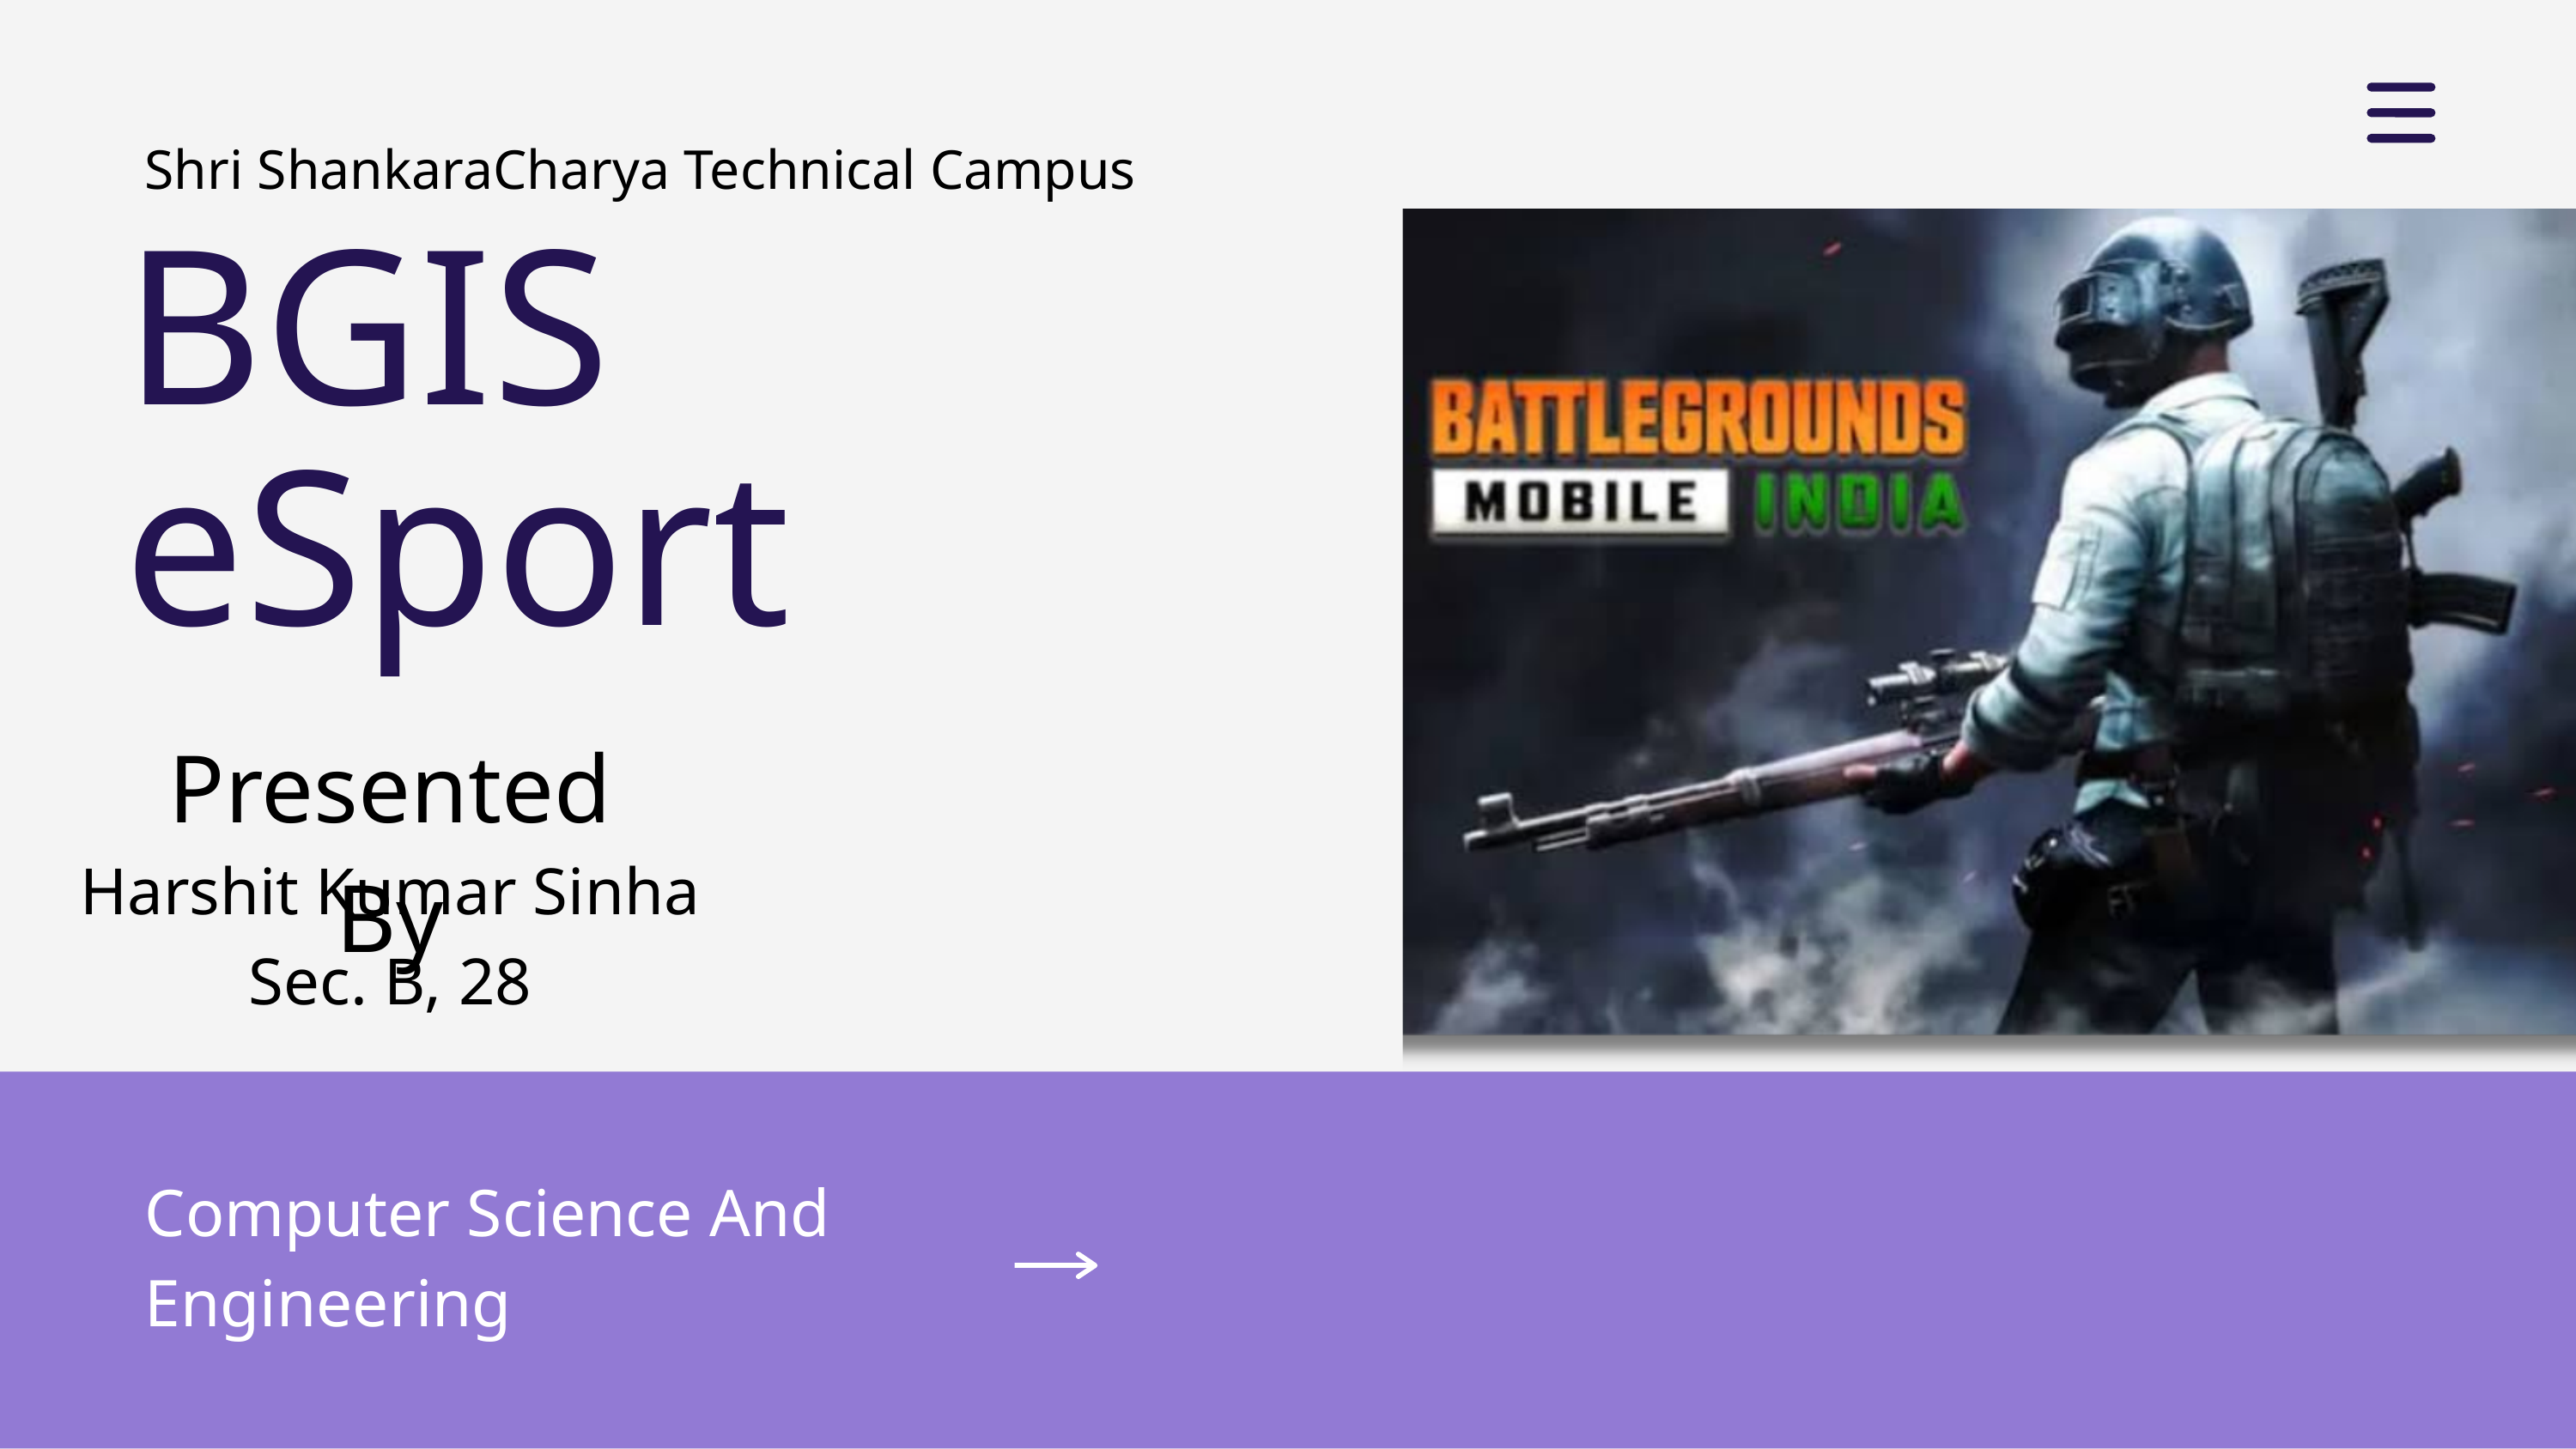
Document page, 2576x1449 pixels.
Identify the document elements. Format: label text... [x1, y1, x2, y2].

text_box Computer Science And Engineering [144, 1159, 943, 1340]
text_box Harshit Kumar Sinha Sec. B, 28 [0, 838, 1027, 1017]
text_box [2371, 87, 2432, 145]
text_box Presented By [103, 711, 677, 972]
text_box BGIS eSport [124, 226, 1398, 669]
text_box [1014, 1251, 1098, 1280]
text_box Shri ShankaraCharya Technical Campus [144, 124, 1417, 200]
picture [1402, 209, 2576, 1072]
text_box [0, 1071, 2576, 1449]
